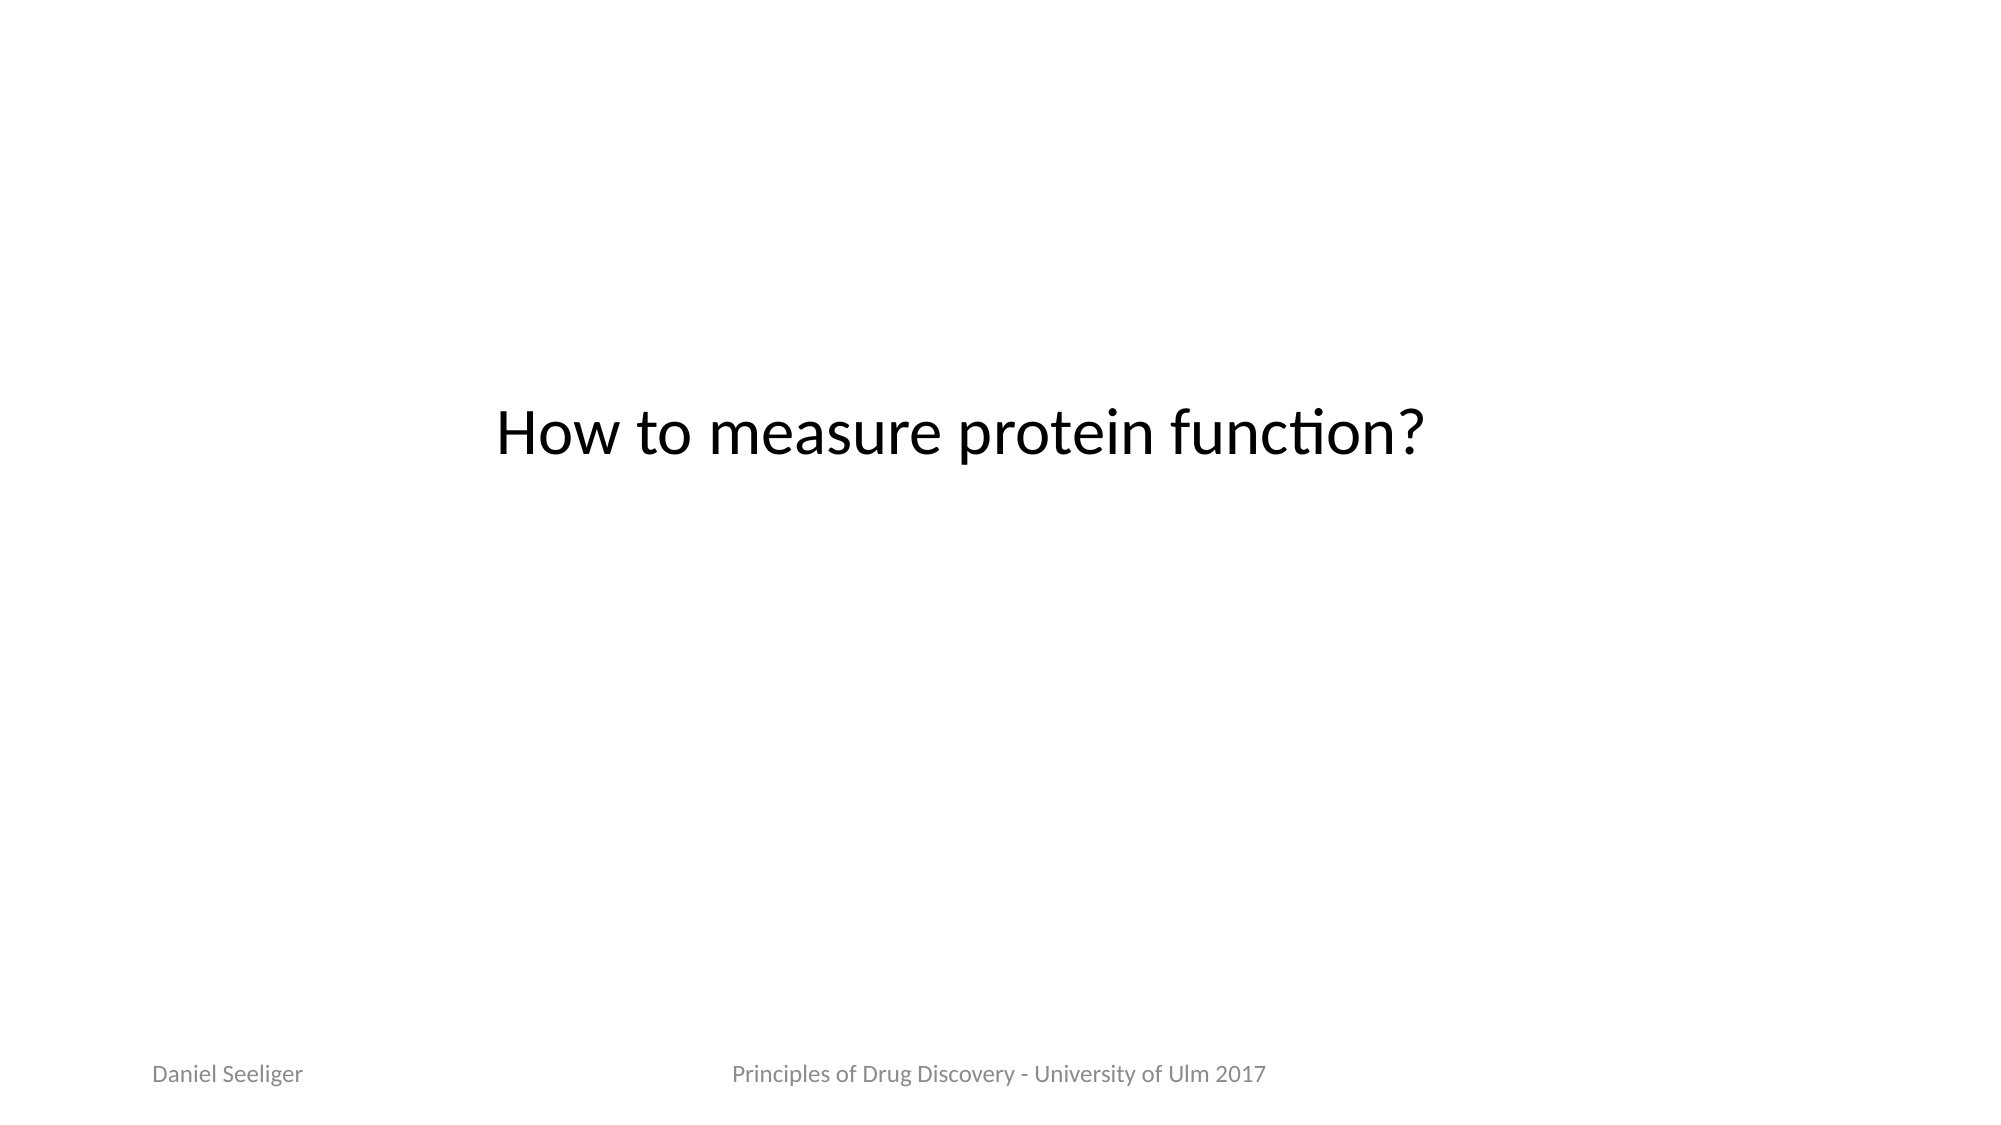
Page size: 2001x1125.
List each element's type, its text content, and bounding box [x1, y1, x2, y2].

footer Principles of Drug Discovery - University of Ulm 2017 [662, 1042, 1338, 1103]
text_box How to measure protein function? [482, 380, 1444, 475]
slide_number Daniel Seeliger [137, 1042, 588, 1103]
